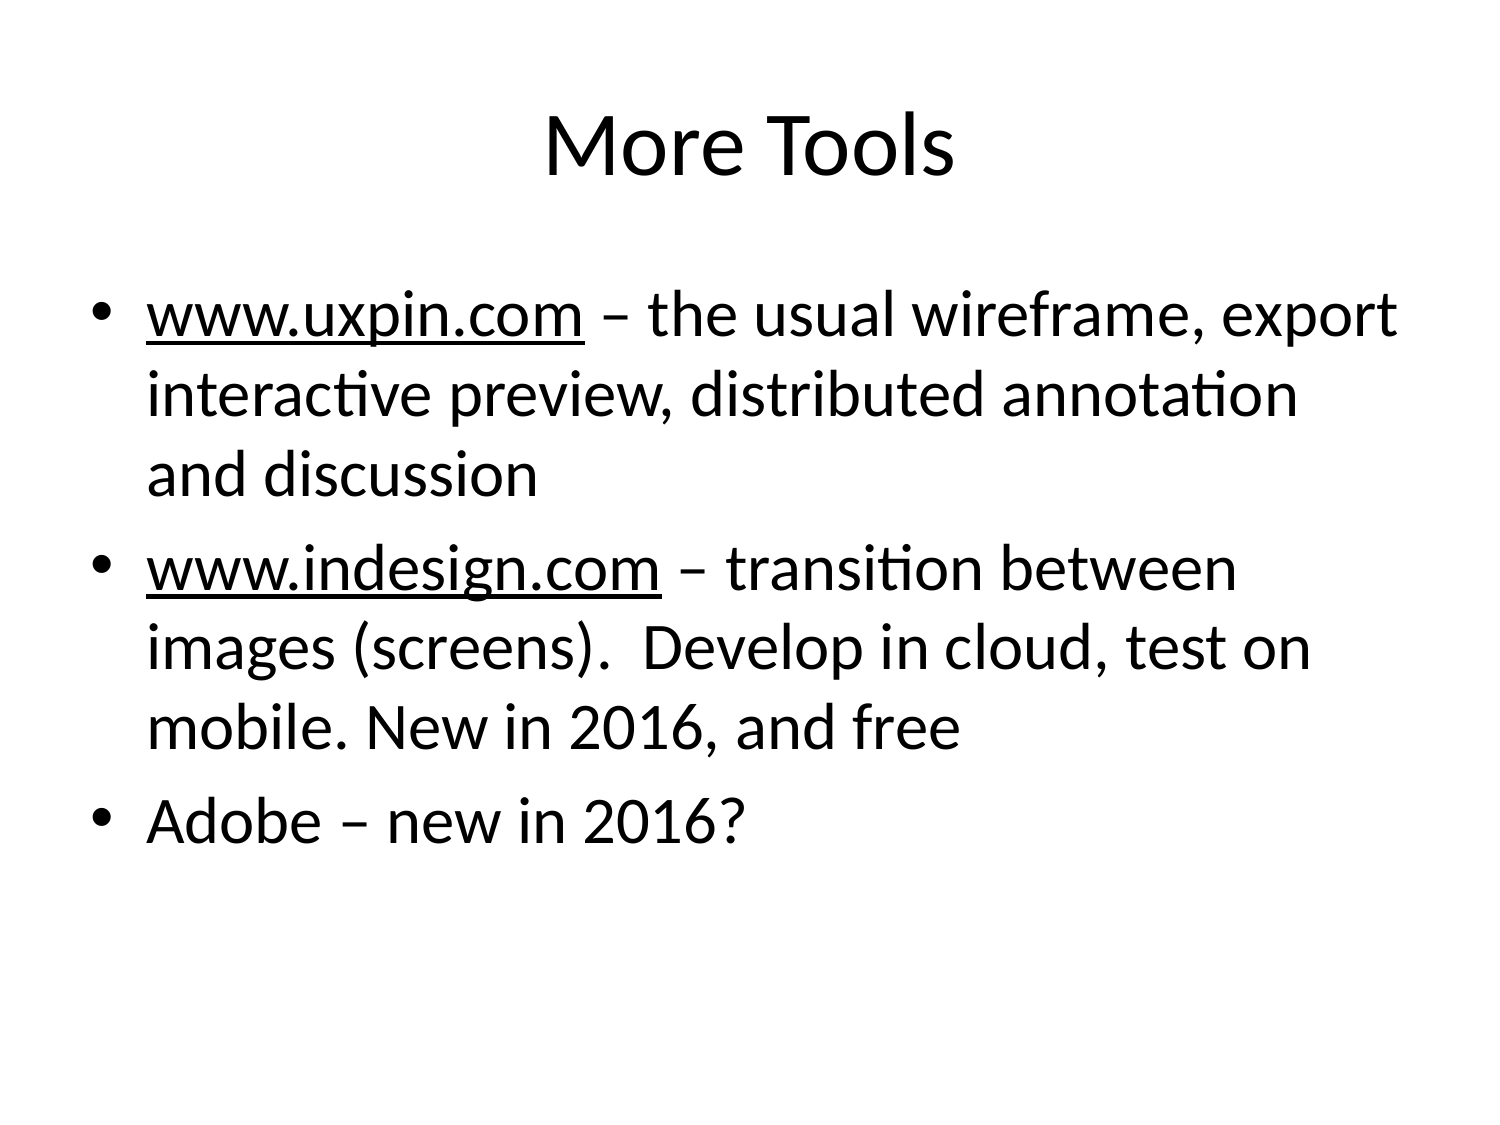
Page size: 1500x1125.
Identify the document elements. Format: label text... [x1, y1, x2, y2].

title More Tools [75, 45, 1425, 233]
list www.uxpin.com – the usual wireframe, export interactive preview, distributed annotation and discussion www.indesign.com – transition between images (screens). Develop in cloud, test on mobile. New in 2016, and free Adobe – new in 2016? [75, 262, 1425, 1005]
